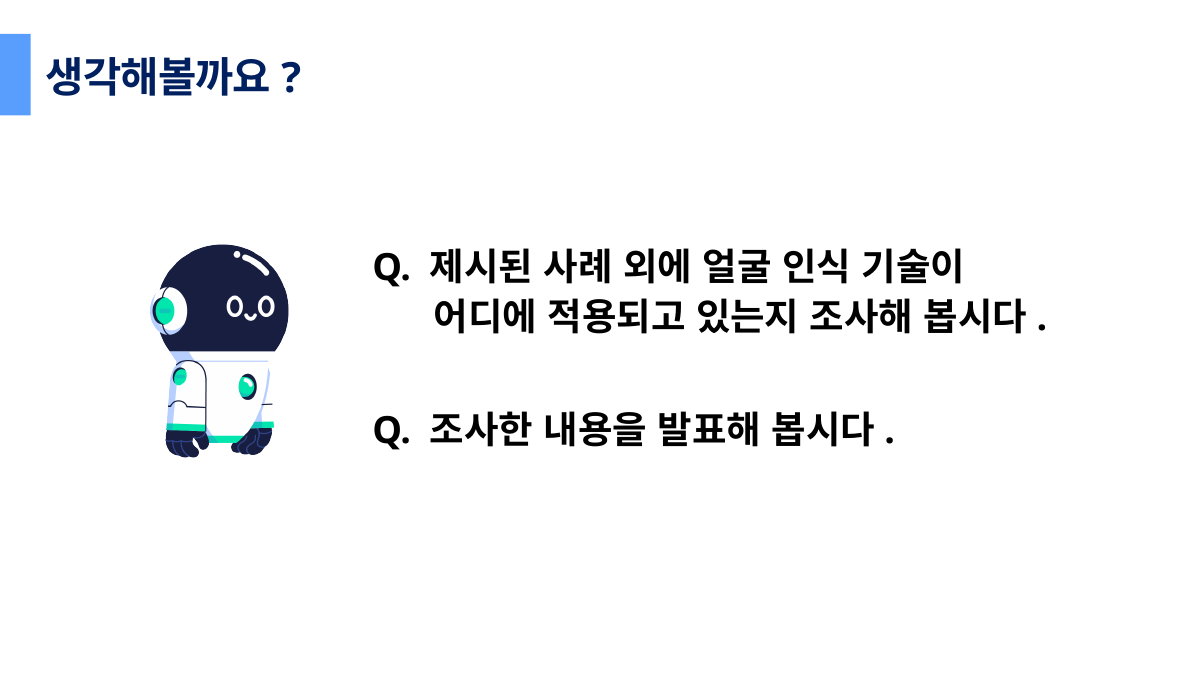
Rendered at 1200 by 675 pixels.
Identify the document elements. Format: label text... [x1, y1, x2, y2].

text_box [0, 33, 32, 116]
picture [94, 231, 335, 472]
text_box Q. 제시된 사례 외에 얼굴 인식 기술이 어디에 적용되고 있는지 조사해 봅시다. [357, 231, 1187, 346]
text_box 생각해볼까요? [32, 43, 712, 109]
text_box Q. 조사한 내용을 발표해 봅시다. [357, 398, 1187, 459]
